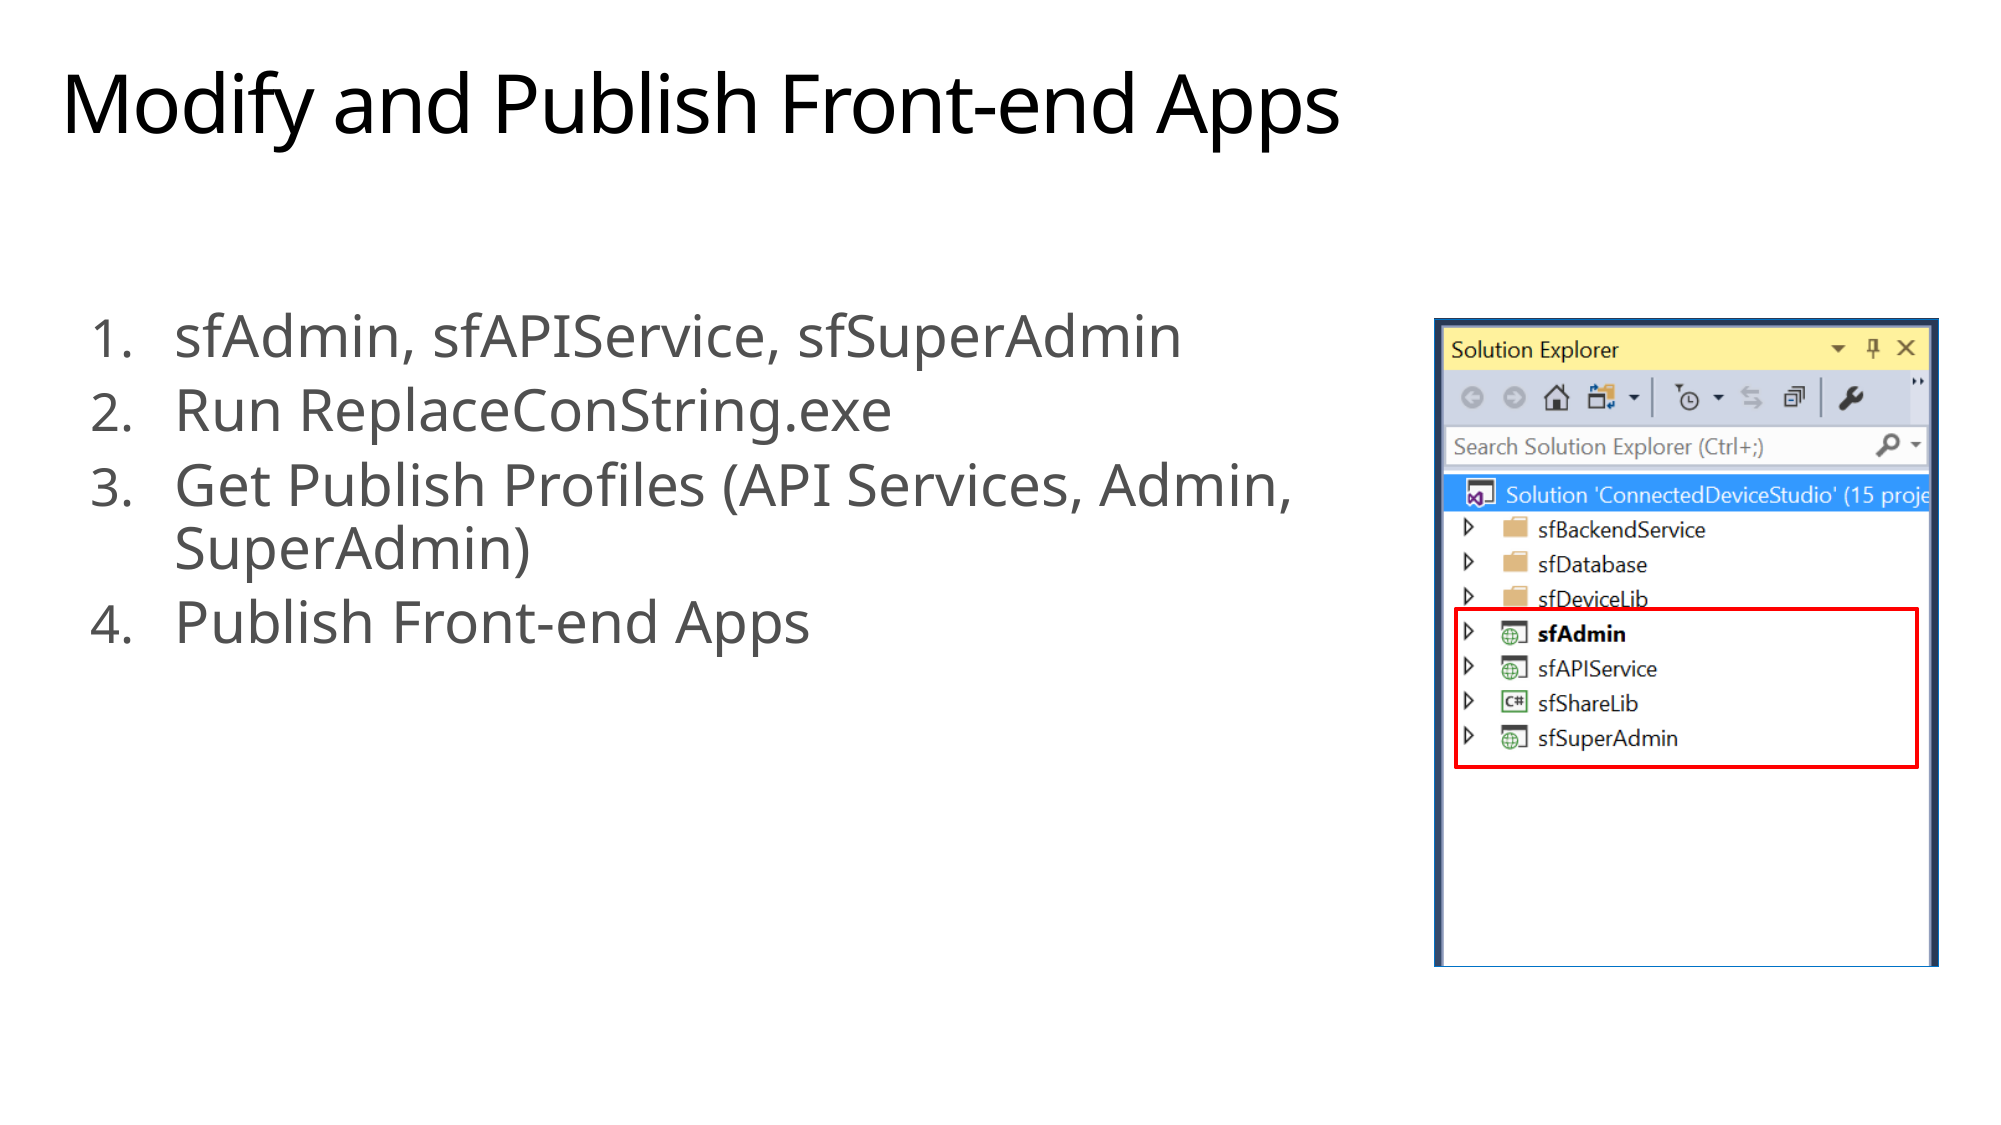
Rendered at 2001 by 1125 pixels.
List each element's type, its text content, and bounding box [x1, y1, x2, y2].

title Modify and Publish Front-end Apps [60, 47, 1948, 196]
text_box sfAdmin, sfAPIService, sfSuperAdmin Run ReplaceConString.exe Get Publish Profiles (API Services, Admin, SuperAdmin) Publish Front-end Apps [75, 299, 1477, 918]
picture [1434, 318, 1939, 967]
